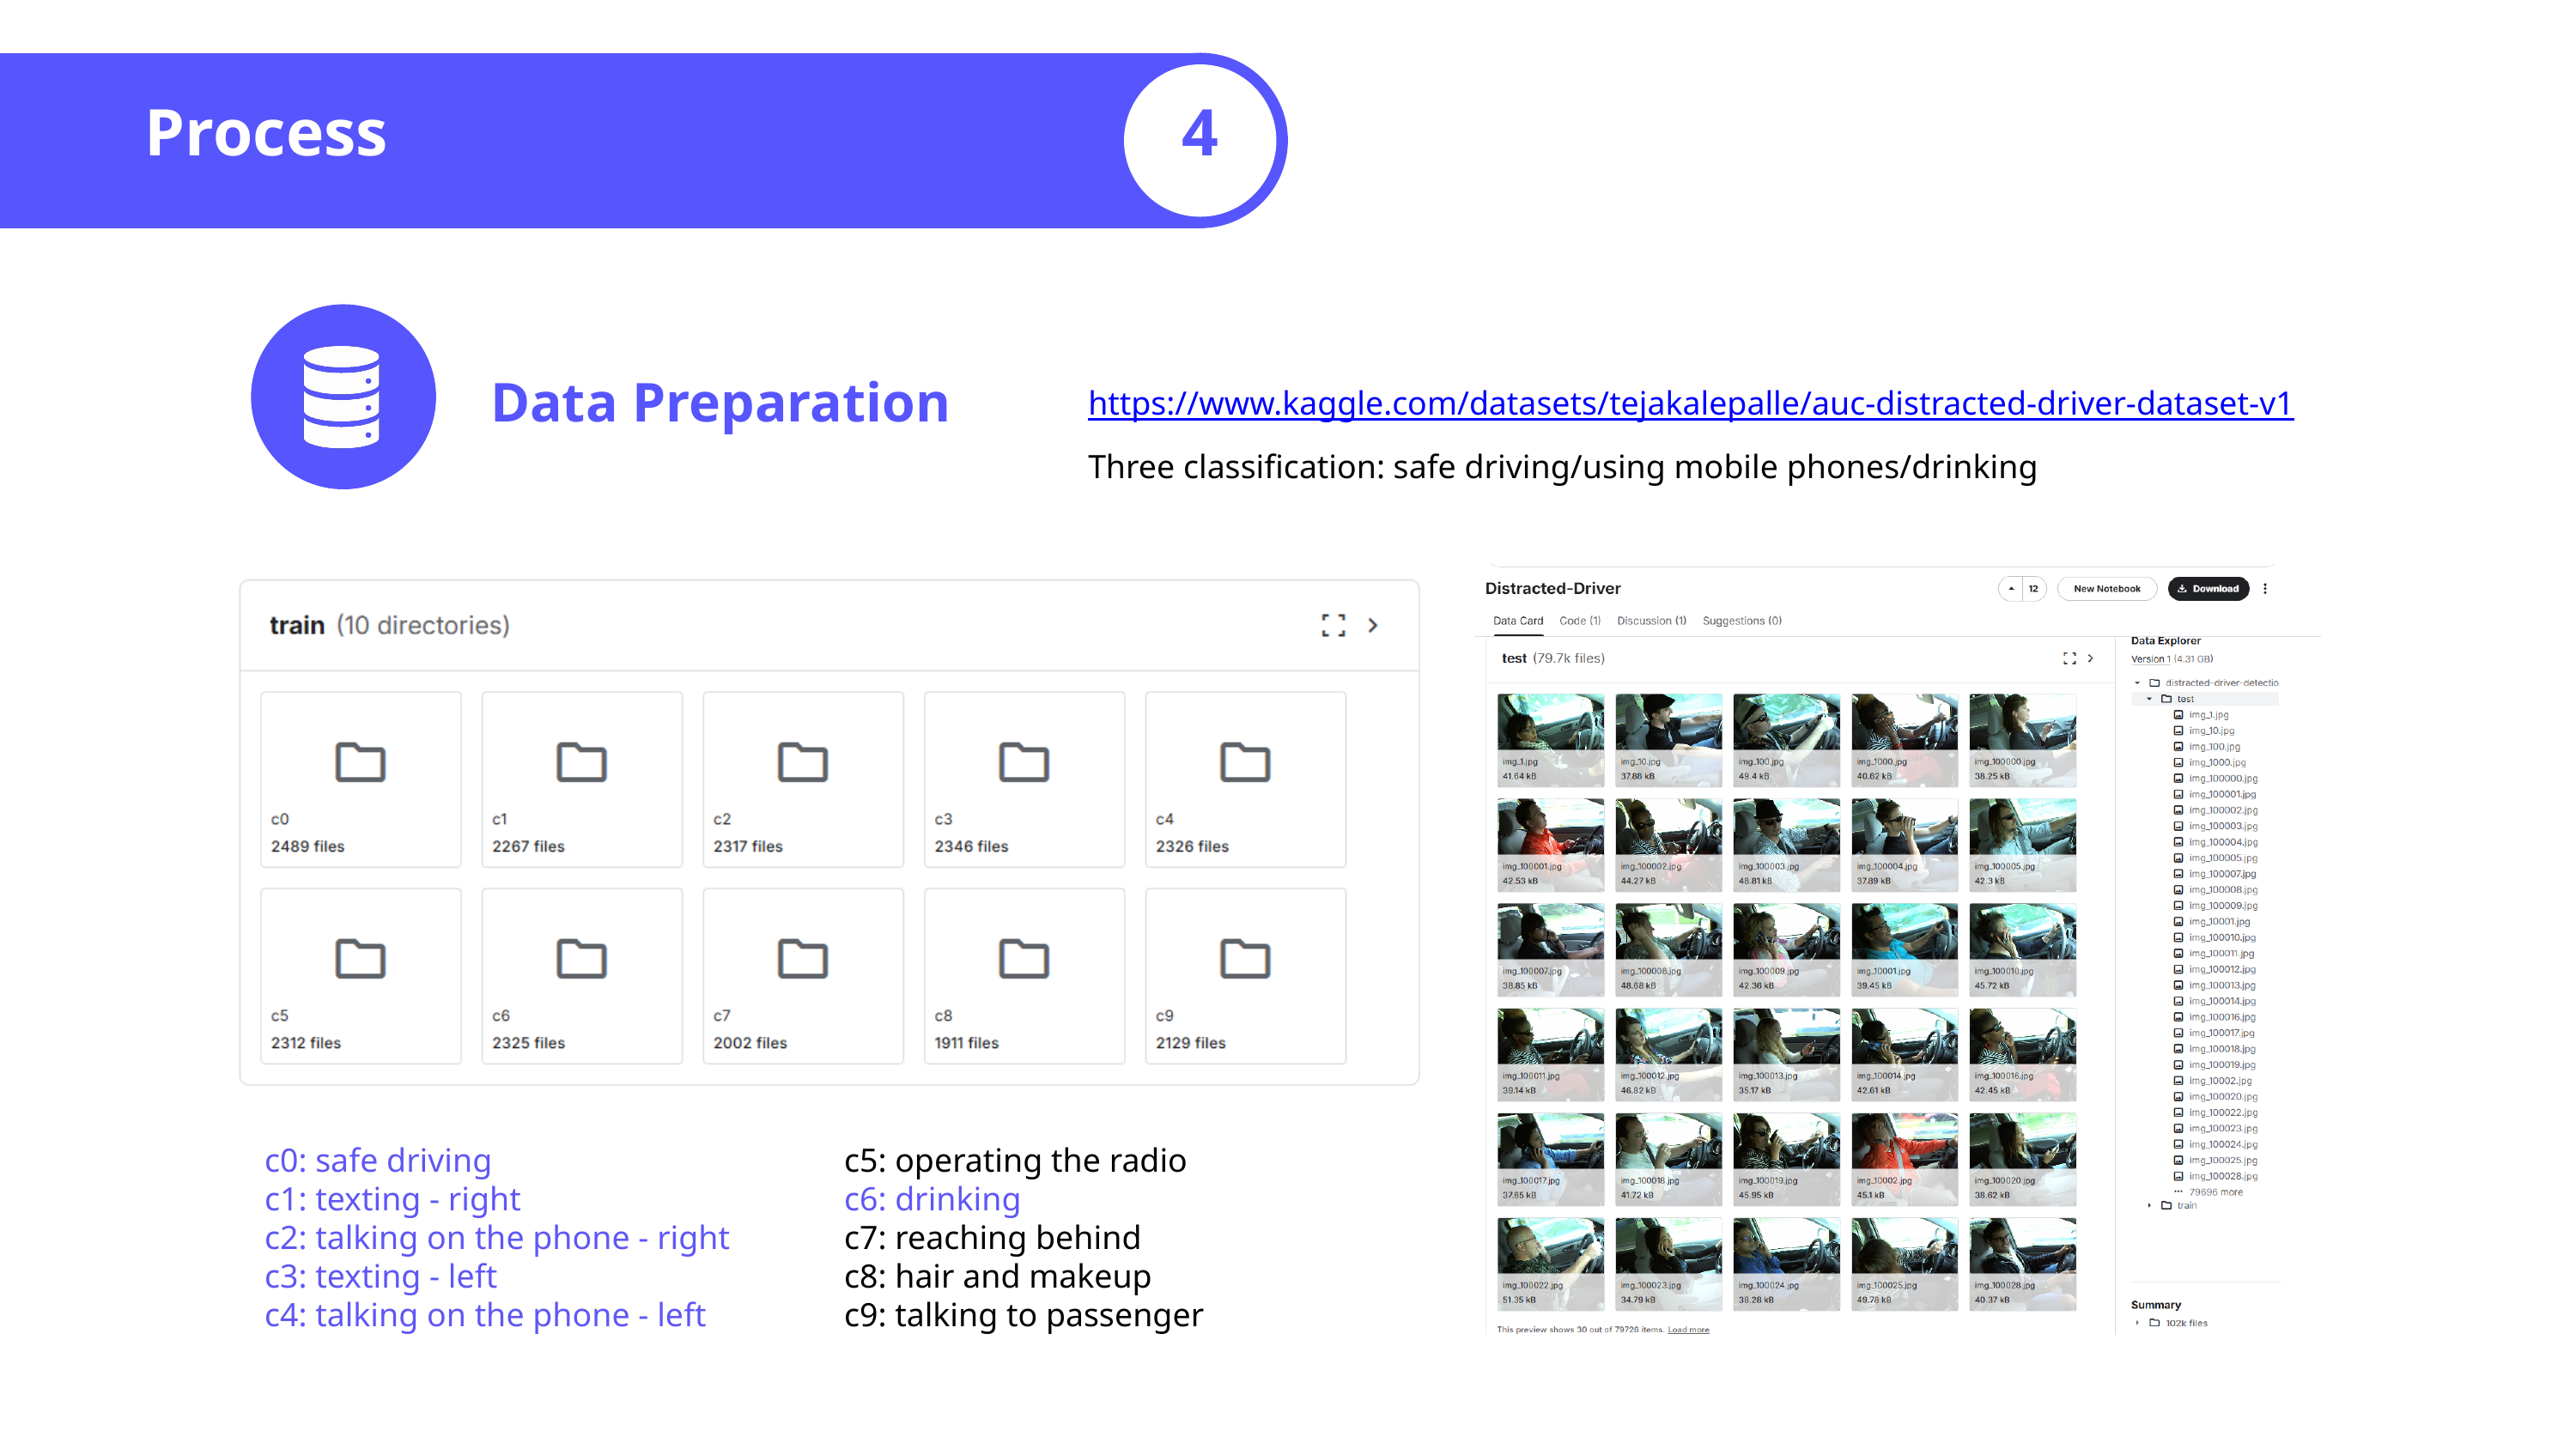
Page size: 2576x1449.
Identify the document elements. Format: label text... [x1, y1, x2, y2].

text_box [1112, 52, 1289, 229]
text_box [1123, 64, 1277, 217]
text_box Data Preparation [476, 367, 1264, 433]
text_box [251, 304, 437, 490]
picture [204, 546, 1443, 1144]
text_box c5: operating the radio c6: drinking c7: reaching behind c8: hair and makeup c9: talking to passenger [831, 1133, 1473, 1340]
picture [1474, 562, 2321, 1335]
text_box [0, 52, 1110, 229]
text_box https://www.kaggle.com/datasets/tejakalepalle/auc-distracted-driver-dataset-v1 Three classification: safe driving/using mobile phones/drinking [1088, 368, 2419, 485]
text_box c0: safe driving c1: texting - right c2: talking on the phone - right c3: texting - left c4: talking on the phone - left [252, 1151, 885, 1379]
